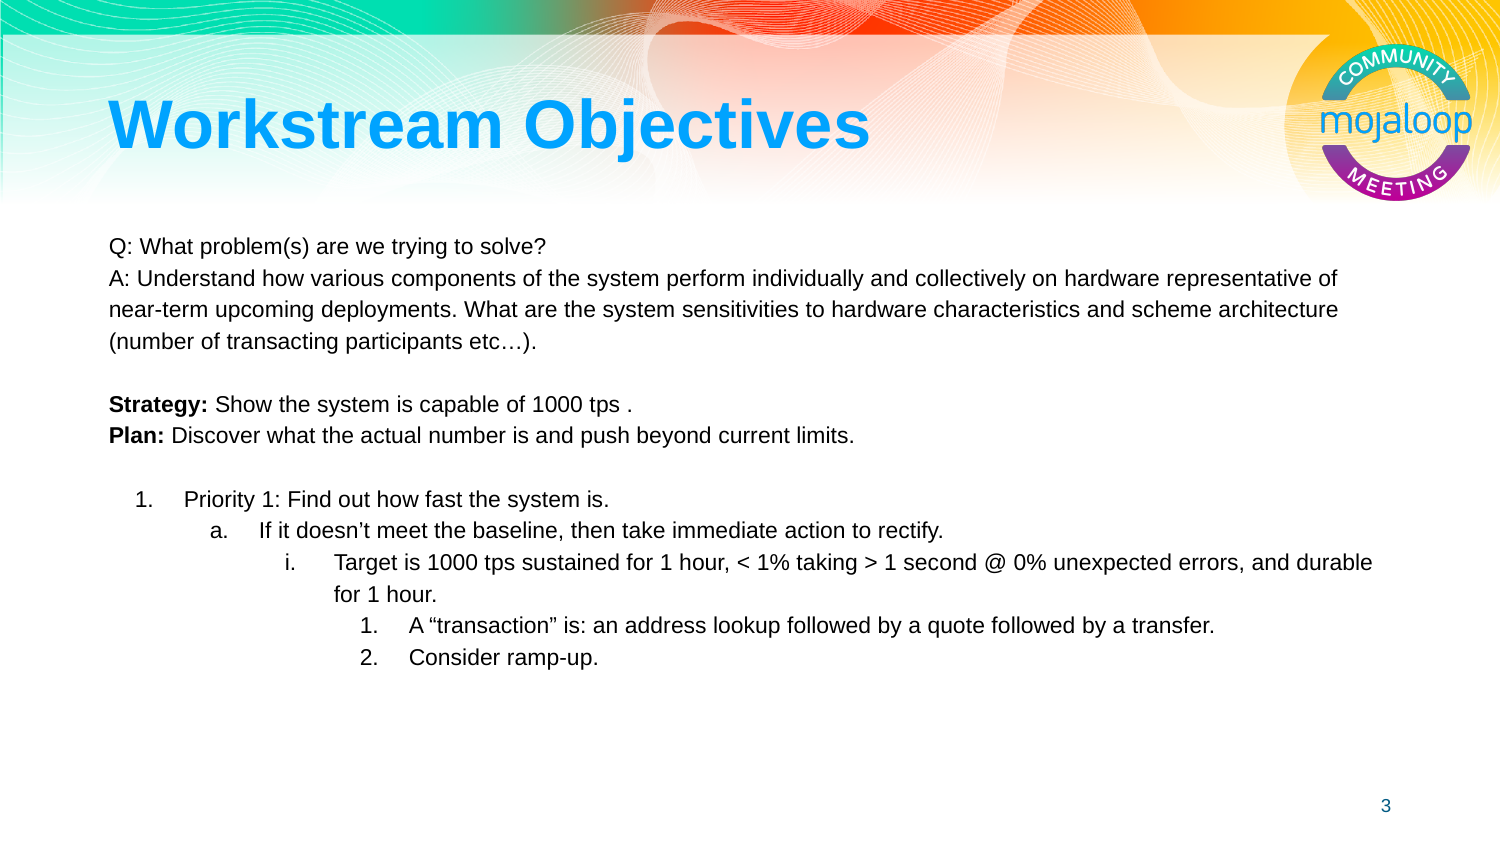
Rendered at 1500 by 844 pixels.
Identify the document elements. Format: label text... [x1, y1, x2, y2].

list Q: What problem(s) are we trying to solve? A: Understand how various components of the system perform individually and collectively on hardware representative of near-term upcoming deployments. What are the system sensitivities to hardware characteristics and scheme architecture (number of transacting participants etc…). Strategy: Show the system is capable of 1000 tps . Plan: Discover what the actual number is and push beyond current limits. Priority 1: Find out how fast the system is. If it doesn’t meet the baseline, then take immediate action to rectify. Target is 1000 tps sustained for 1 hour, < 1% taking > 1 second @ 0% unexpected errors, and durable for 1 hour. A “transaction” is: an address lookup followed by a quote followed by a transfer. Consider ramp-up. [103, 224, 1397, 760]
title Workstream Objectives [103, 44, 1264, 208]
slide_number ‹#› [1059, 782, 1397, 827]
picture [0, 0, 1500, 844]
